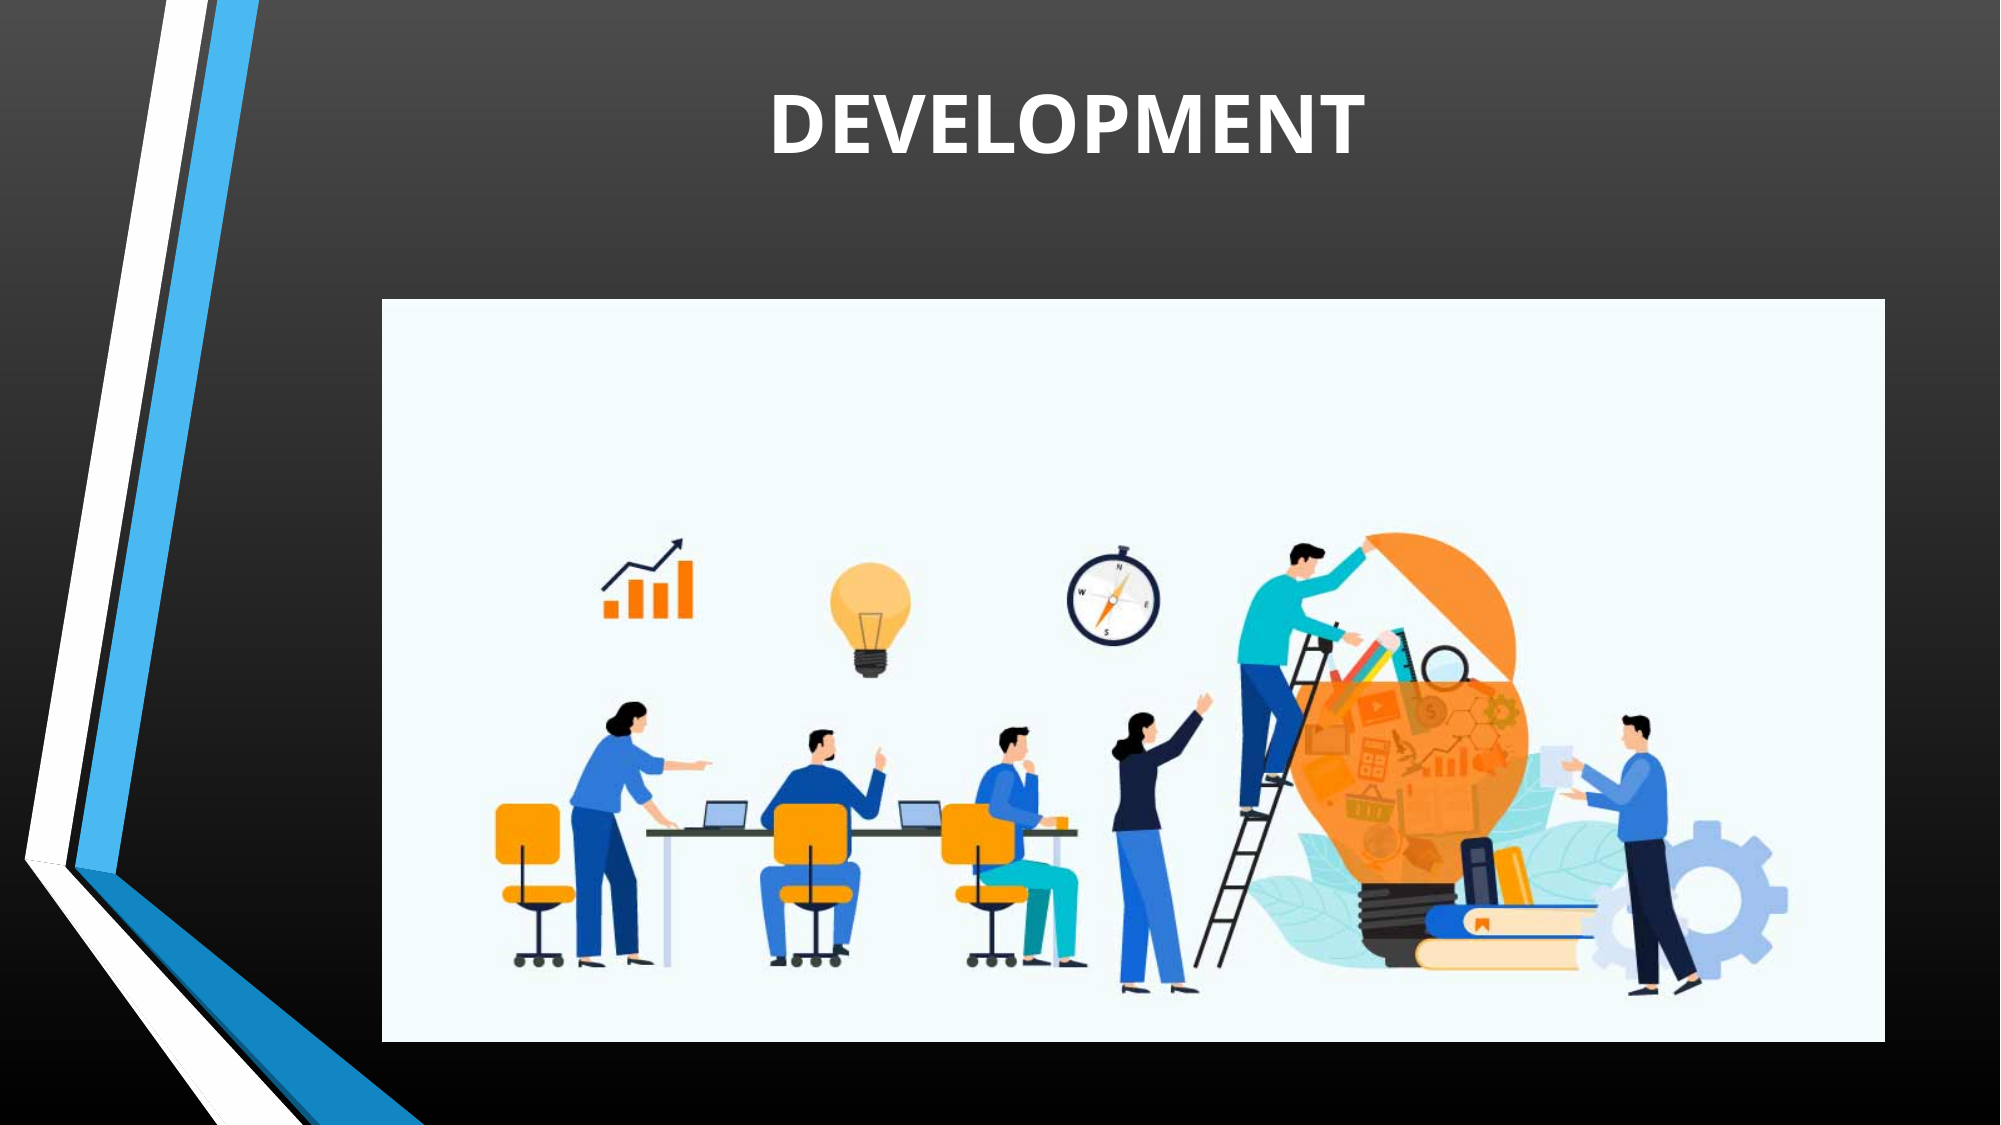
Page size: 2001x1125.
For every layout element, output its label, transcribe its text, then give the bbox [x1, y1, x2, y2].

text_box DEVELOPMENT [428, 57, 1707, 186]
picture [382, 299, 1885, 1043]
